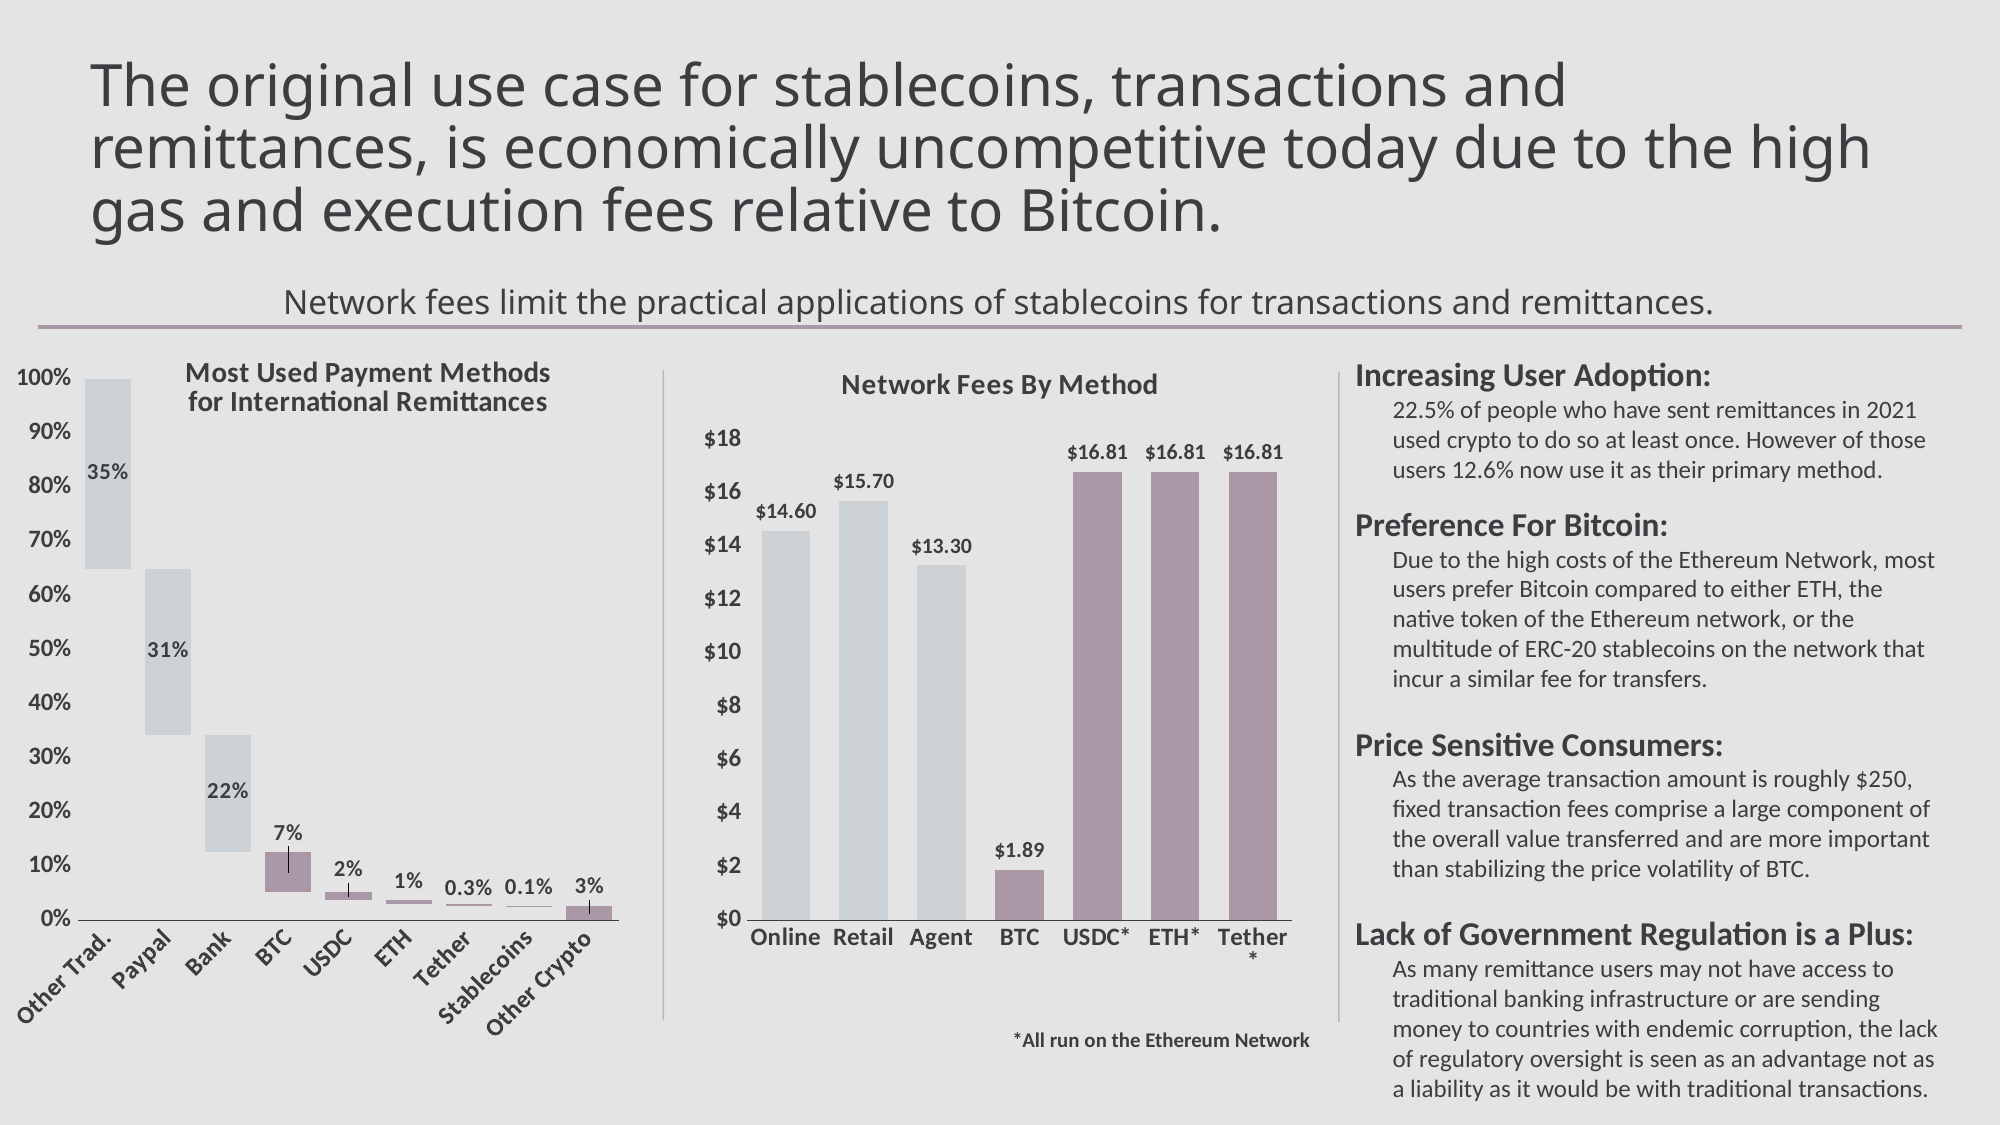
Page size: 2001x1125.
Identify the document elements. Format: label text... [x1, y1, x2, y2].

text_box *All run on the Ethereum Network [997, 1019, 1326, 1060]
text_box Network fees limit the practical applications of stablecoins for transactions and remittances. [33, 285, 1967, 326]
chart [684, 341, 1315, 1053]
title The original use case for stablecoins, transactions and remittances, is economically uncompetitive today due to the high gas and execution fees relative to Bitcoin. [75, 41, 1900, 259]
text_box Increasing User Adoption: 22.5% of people who have sent remittances in 2021 used crypto to do so at least once. However of those users 12.6% now use it as their primary method. Preference For Bitcoin: Due to the high costs of the Ethereum Network, most users prefer Bitcoin compared to either ETH, the native token of the Ethereum network, or the multitude of ERC-20 stablecoins on the network that incur a similar fee for transfers. Price Sensitive Consumers: As the average transaction amount is roughly $250, fixed transaction fees comprise a large component of the overall value transferred and are more important than stabilizing the price volatility of BTC. Lack of Government Regulation is a Plus: As many remittance users may not have access to traditional banking infrastructure or are sending money to countries with endemic corruption, the lack of regulatory oversight is seen as an advantage not as a liability as it would be with traditional transactions. [1340, 345, 1960, 1078]
chart [12, 341, 643, 1053]
